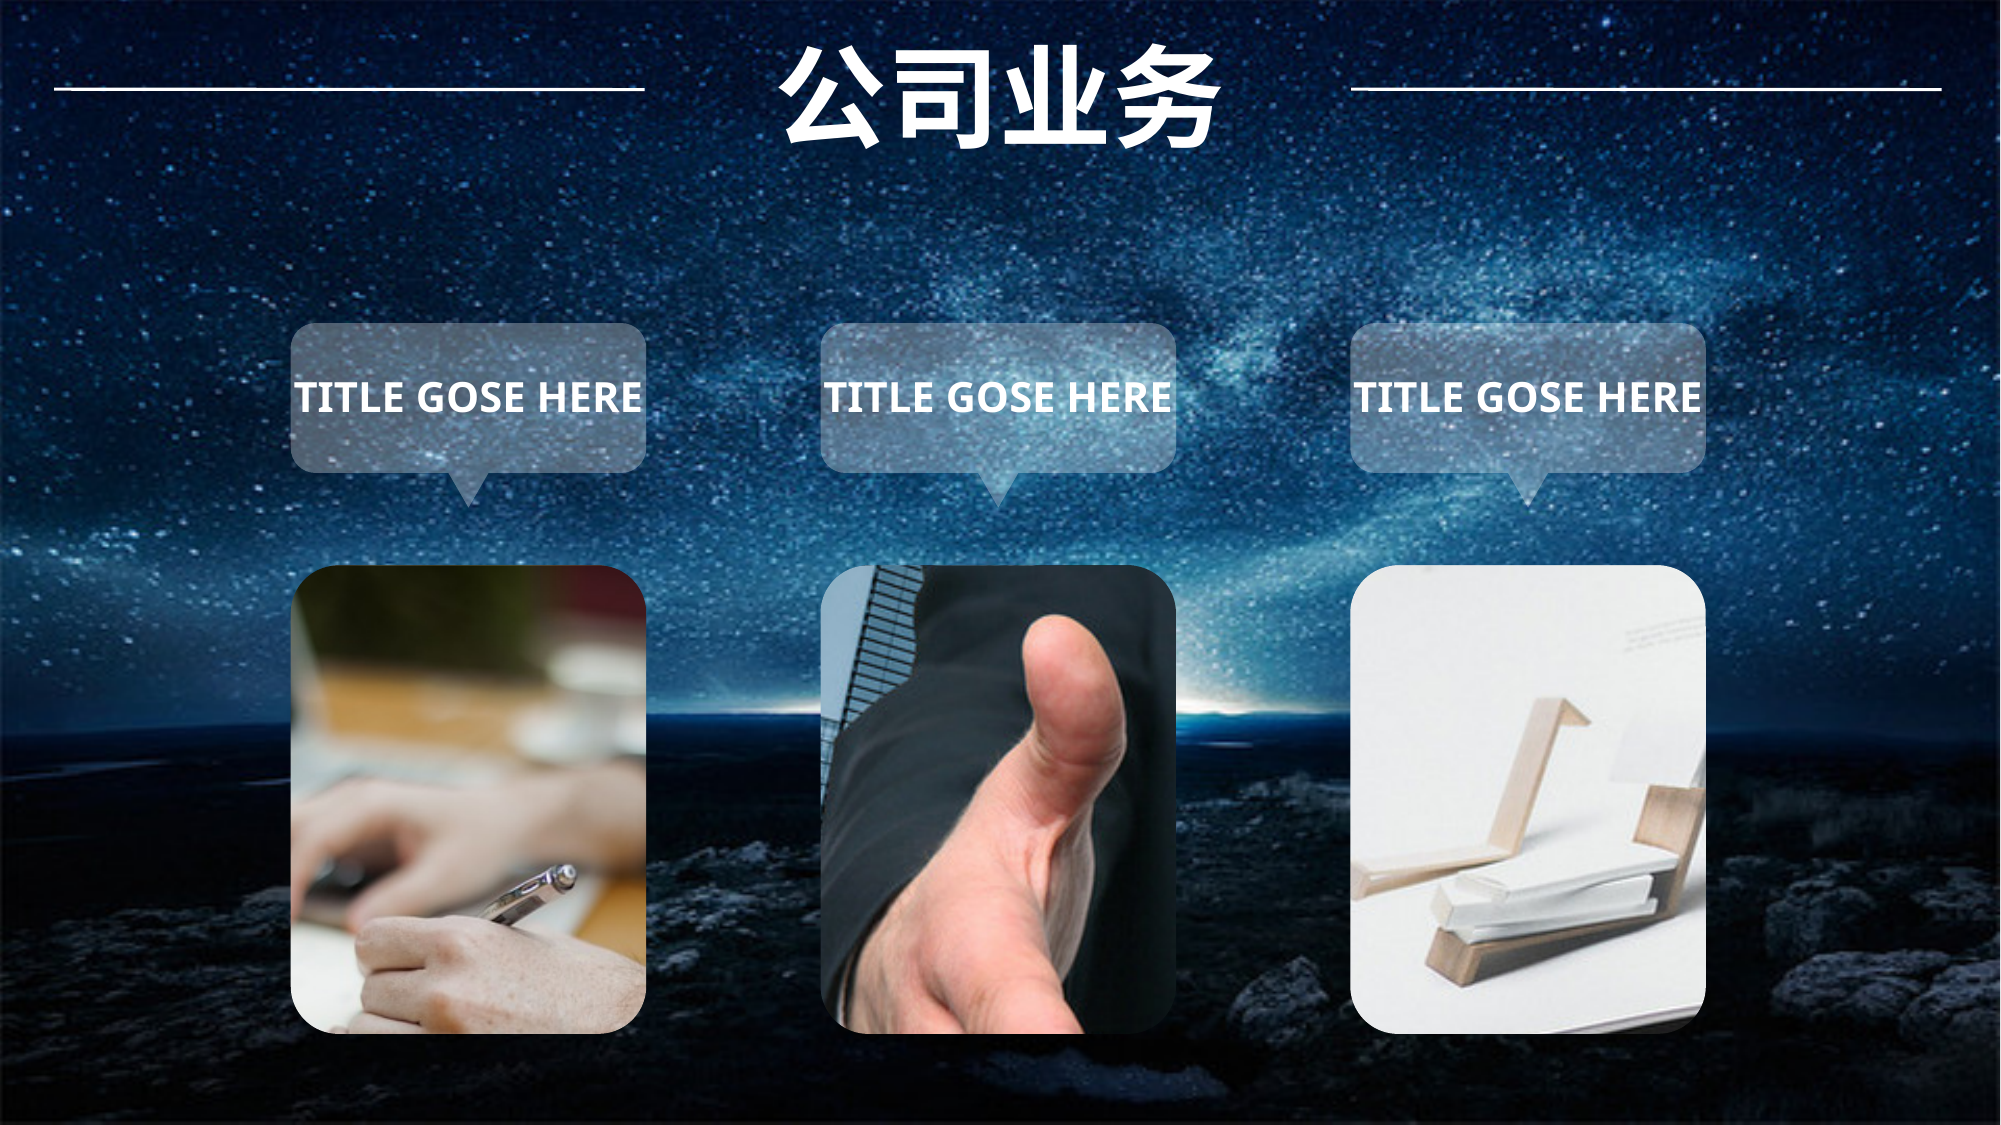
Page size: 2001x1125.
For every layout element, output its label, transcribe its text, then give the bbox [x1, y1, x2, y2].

text_box TITLE GOSE HERE [808, 363, 1188, 429]
text_box TITLE GOSE HERE [1338, 363, 1718, 428]
text_box [289, 564, 648, 1035]
text_box [1349, 564, 1707, 1035]
text_box [1349, 428, 1707, 510]
text_box [289, 428, 648, 510]
text_box [1349, 321, 1707, 363]
text_box [819, 429, 1178, 510]
text_box 公司业务 [760, 19, 1240, 170]
picture [0, 0, 2001, 1125]
text_box [819, 321, 1178, 363]
text_box TITLE GOSE HERE [278, 363, 659, 428]
text_box [289, 321, 648, 363]
text_box [819, 564, 1178, 1035]
